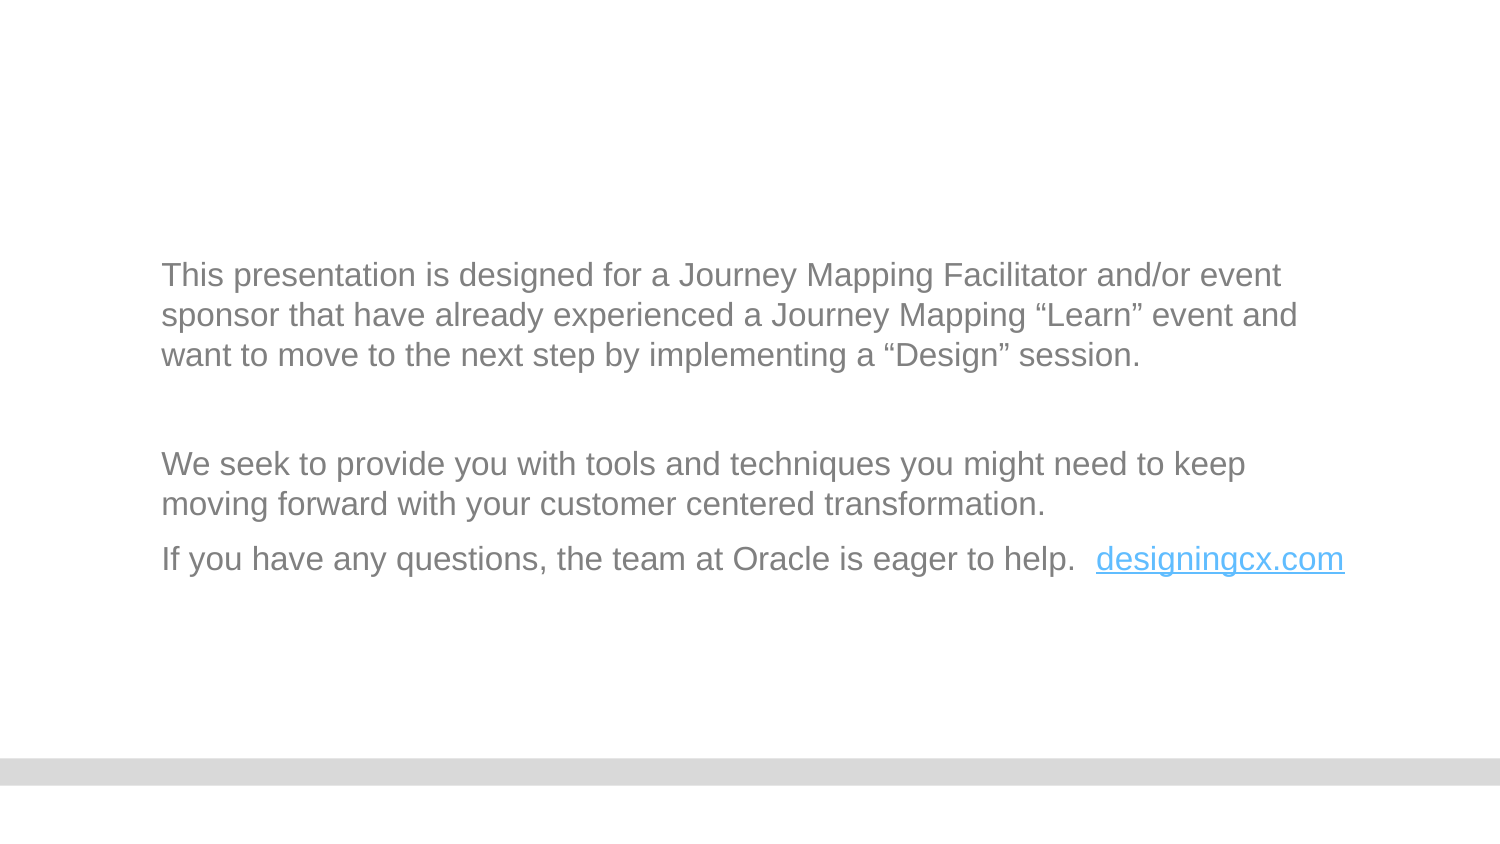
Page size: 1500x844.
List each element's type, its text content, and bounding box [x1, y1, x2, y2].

list This presentation is designed for a Journey Mapping Facilitator and/or event sponsor that have already experienced a Journey Mapping “Learn” event and want to move to the next step by implementing a “Design” session. We seek to provide you with tools and techniques you might need to keep moving forward with your customer centered transformation. If you have any questions, the team at Oracle is eager to help. designingcx.com [161, 165, 1348, 665]
